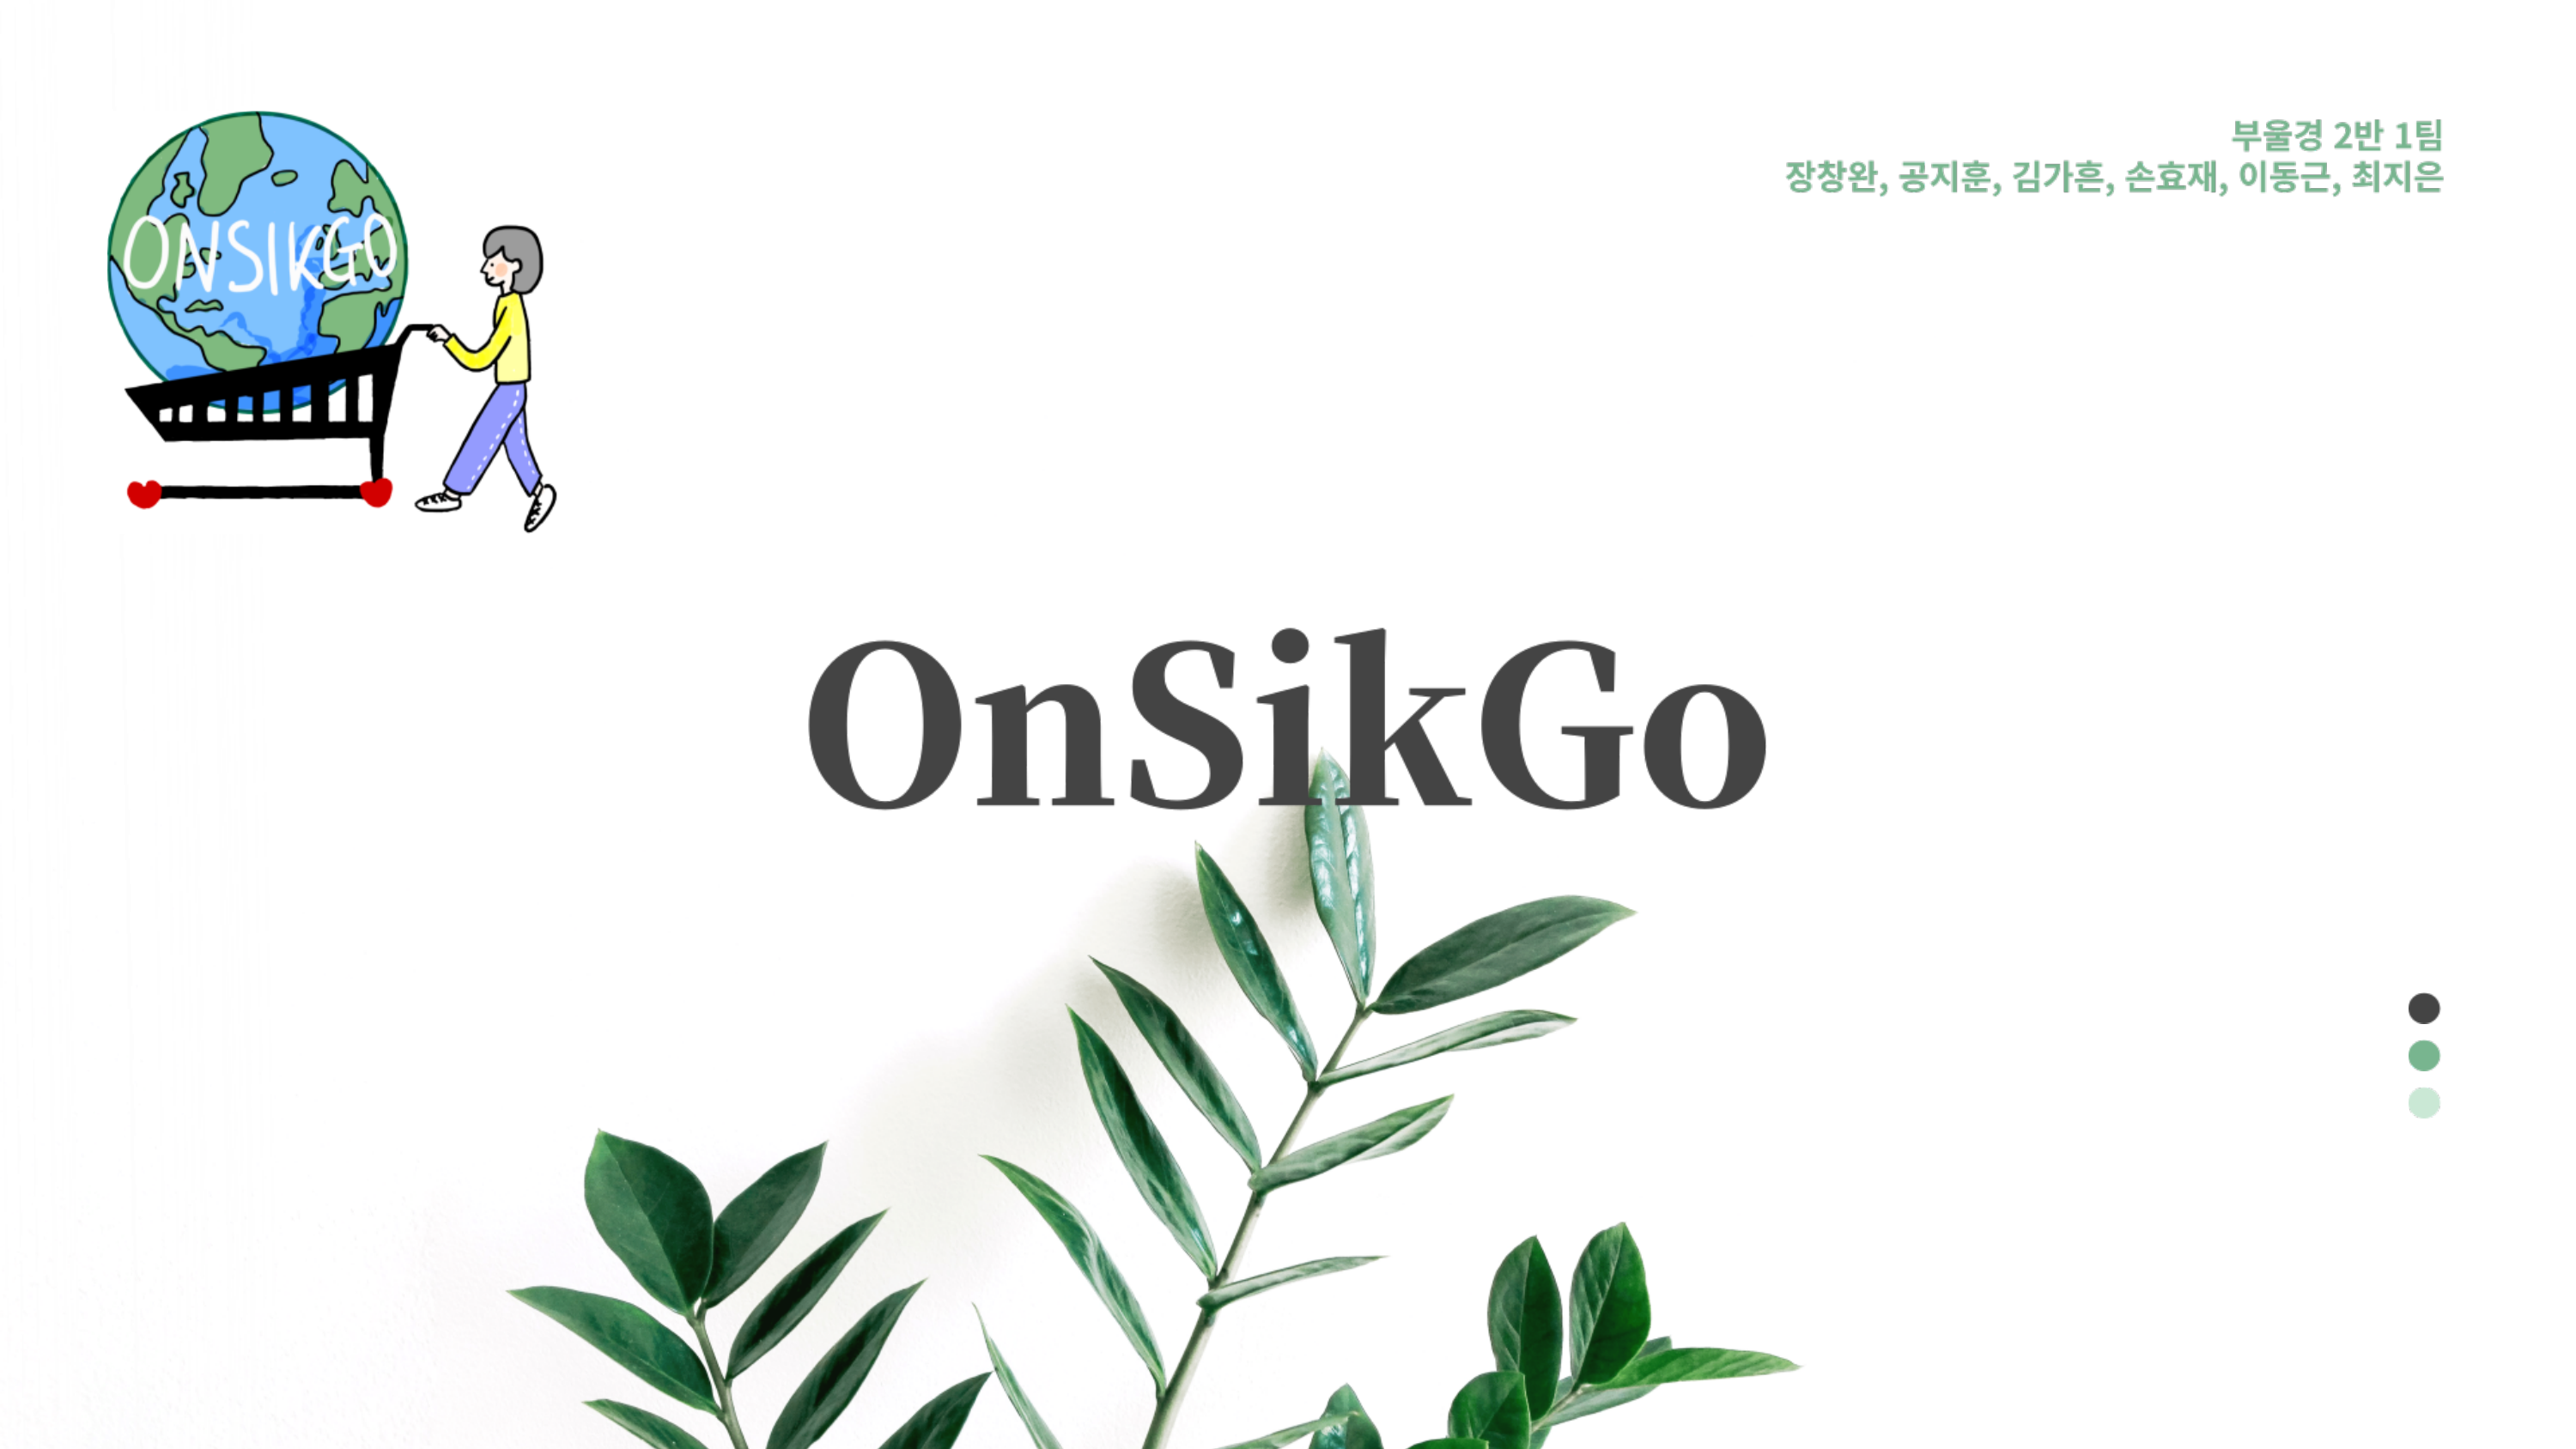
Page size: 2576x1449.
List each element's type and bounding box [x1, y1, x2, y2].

text_box [2409, 991, 2441, 1024]
picture [437, 530, 1863, 907]
text_box [2409, 1087, 2441, 1119]
text_box [2409, 1040, 2441, 1072]
text_box [0, 0, 2351, 1449]
picture [1732, 104, 2462, 218]
text_box [107, 111, 559, 534]
